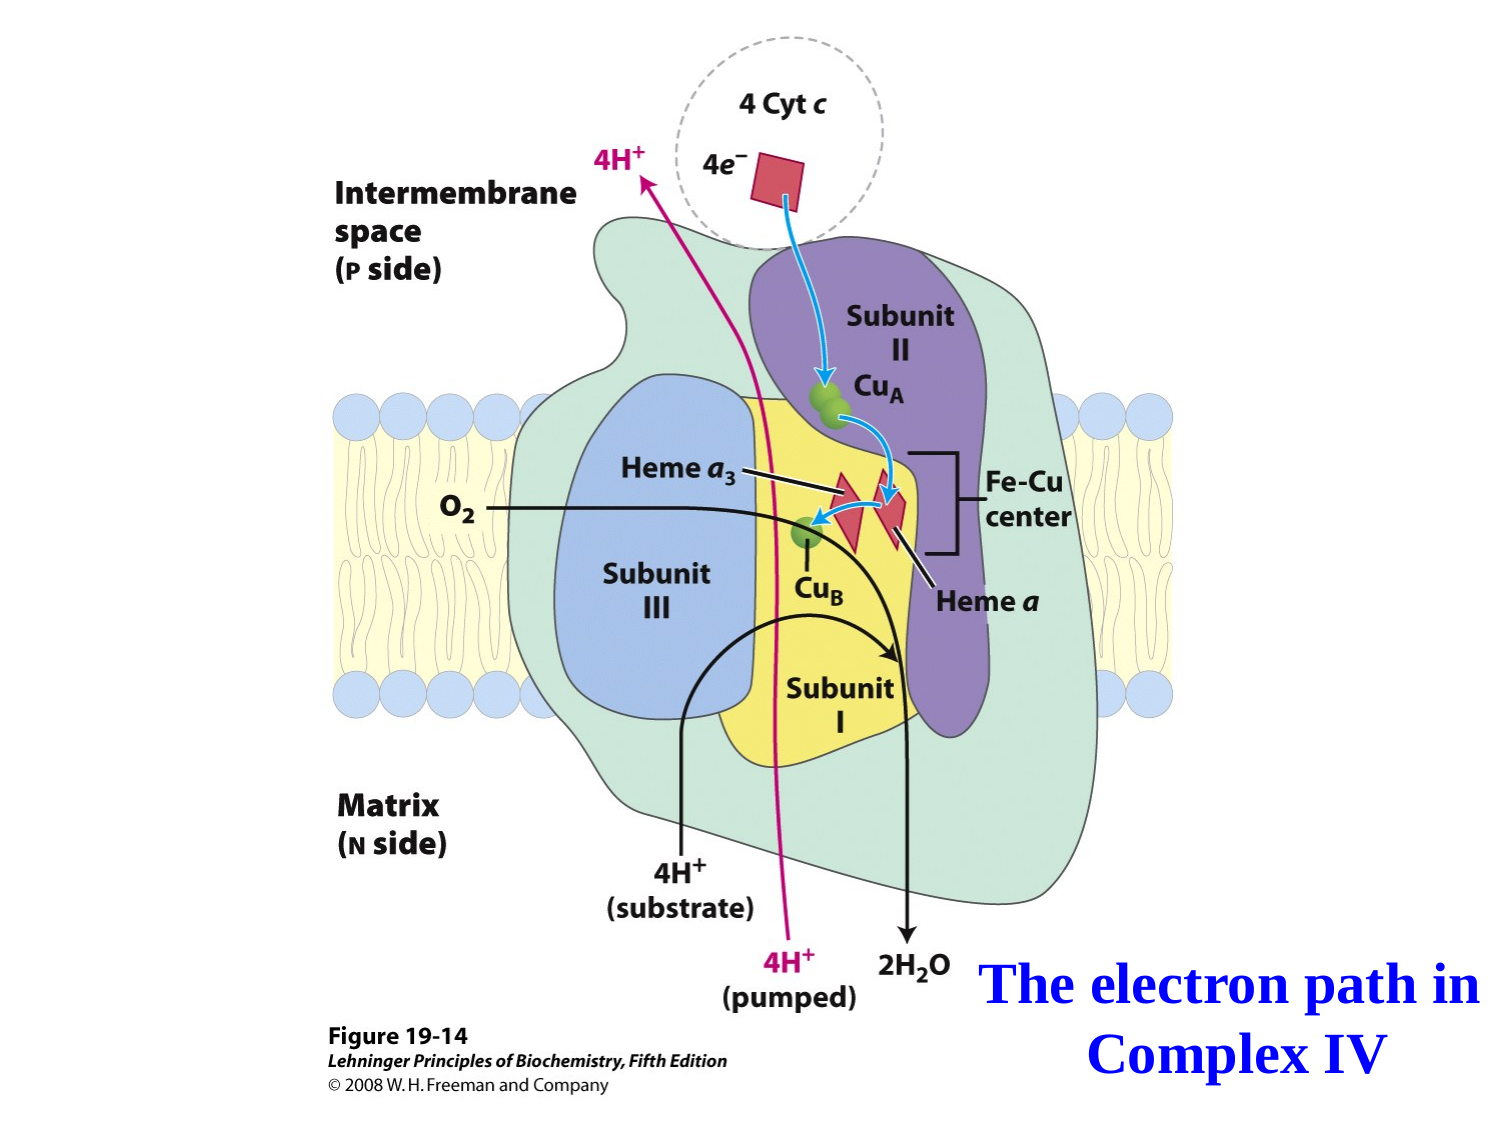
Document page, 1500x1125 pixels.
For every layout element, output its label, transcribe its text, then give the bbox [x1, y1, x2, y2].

text_box The electron path in Complex IV [963, 937, 1500, 1125]
picture [320, 26, 1182, 1099]
